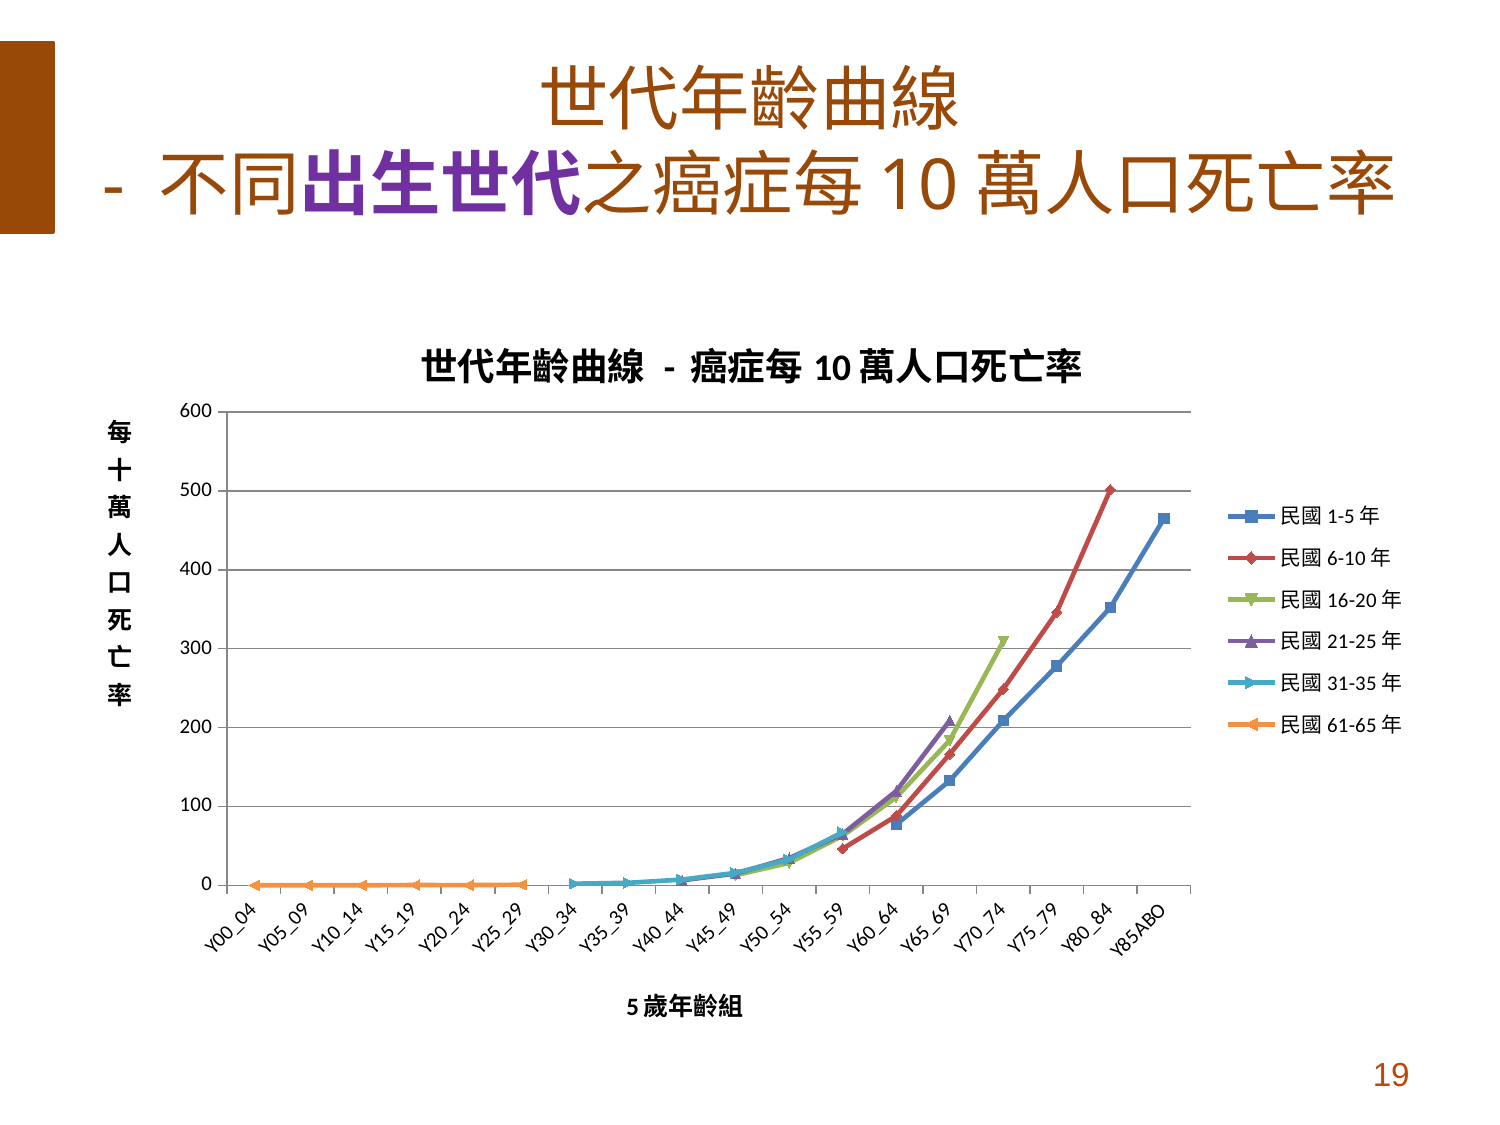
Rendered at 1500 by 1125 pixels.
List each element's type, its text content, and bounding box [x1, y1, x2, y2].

title 世代年齡曲線 - 不同出生世代之癌症每10萬人口死亡率 [75, 45, 1425, 233]
slide_number 19 [1074, 1052, 1425, 1103]
chart [76, 302, 1427, 1046]
